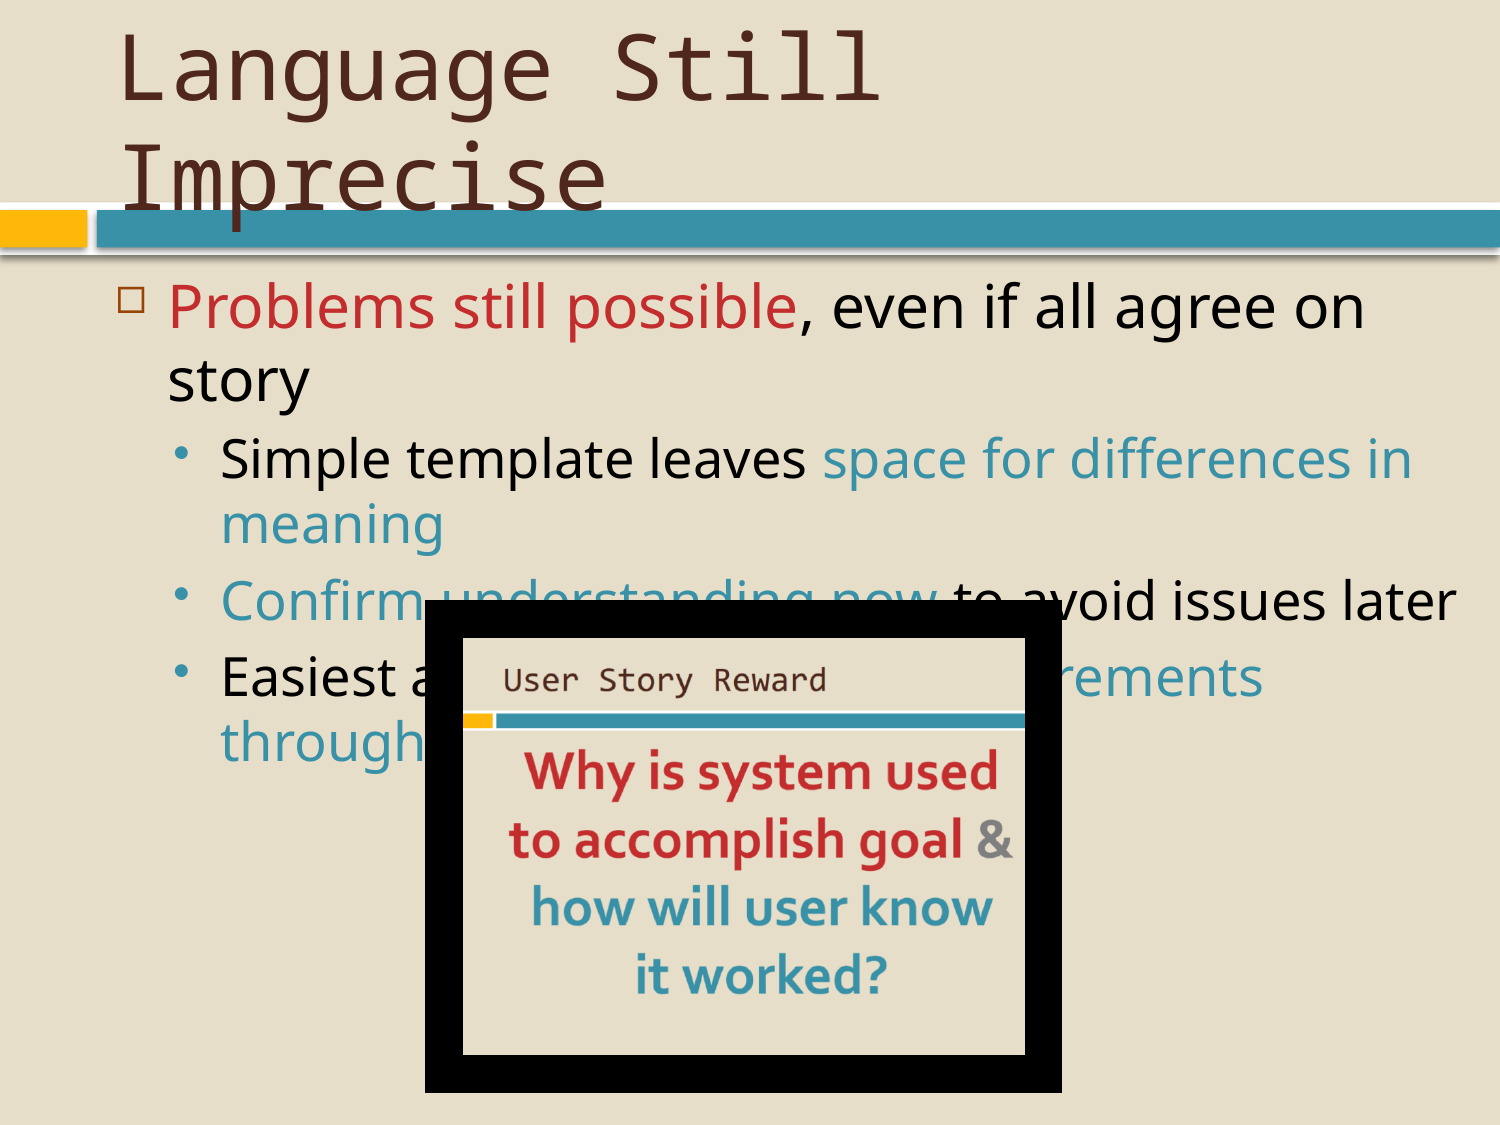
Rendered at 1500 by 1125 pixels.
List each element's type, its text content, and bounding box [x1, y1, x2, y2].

title Language Still Imprecise [100, 37, 1438, 200]
list Problems still possible, even if all agree on story Simple template leaves space for differences in meaning Confirm understanding now to avoid issues later Easiest approach is putting requirements through test(s) [100, 261, 1500, 1101]
picture [462, 637, 1026, 1056]
